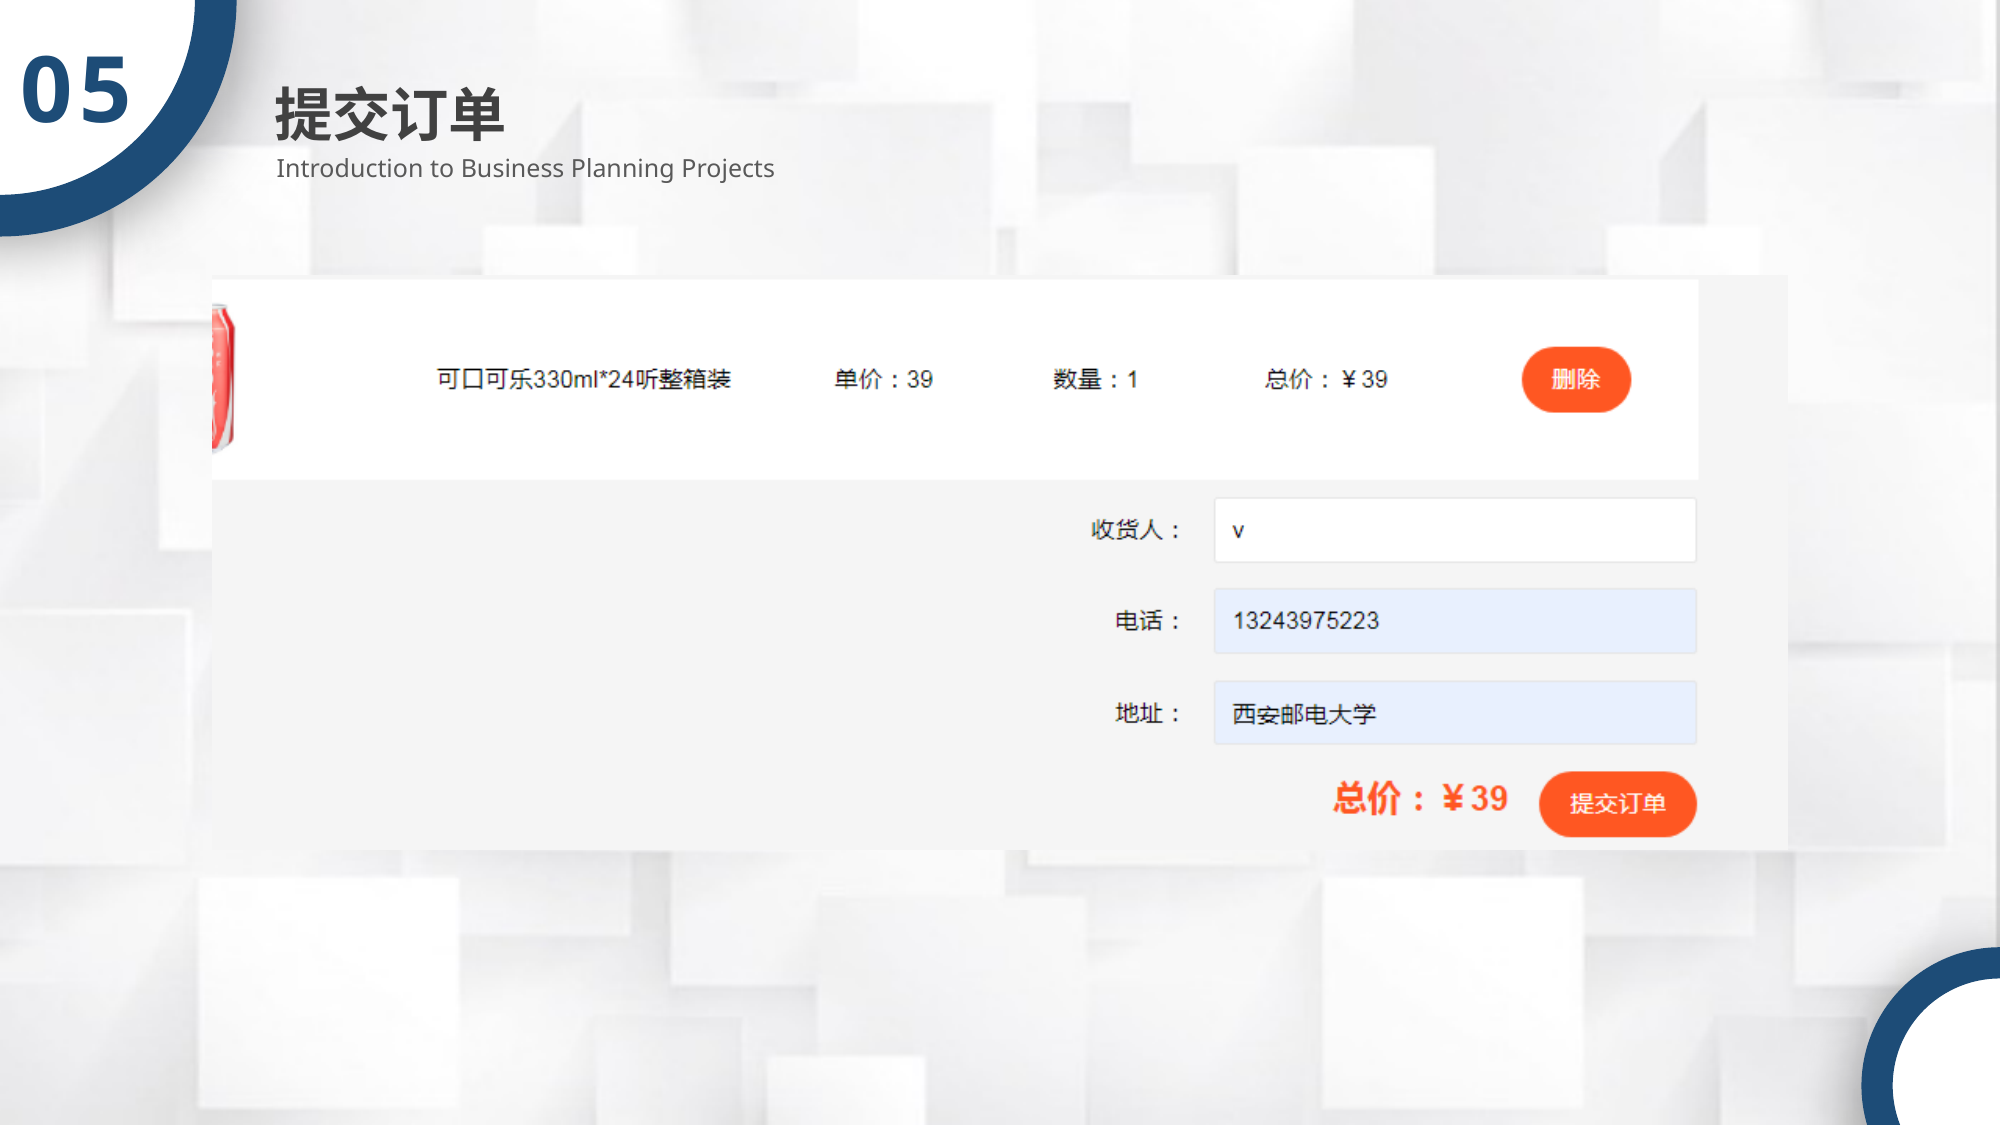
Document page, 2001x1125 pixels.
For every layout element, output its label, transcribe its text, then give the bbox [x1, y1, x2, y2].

text_box [1876, 961, 2000, 1125]
picture [0, 0, 2000, 1125]
text_box Introduction to Business Planning Projects [261, 144, 1243, 190]
text_box [0, 0, 217, 217]
text_box 05 [0, 22, 153, 148]
text_box 提交订单 [259, 71, 523, 156]
